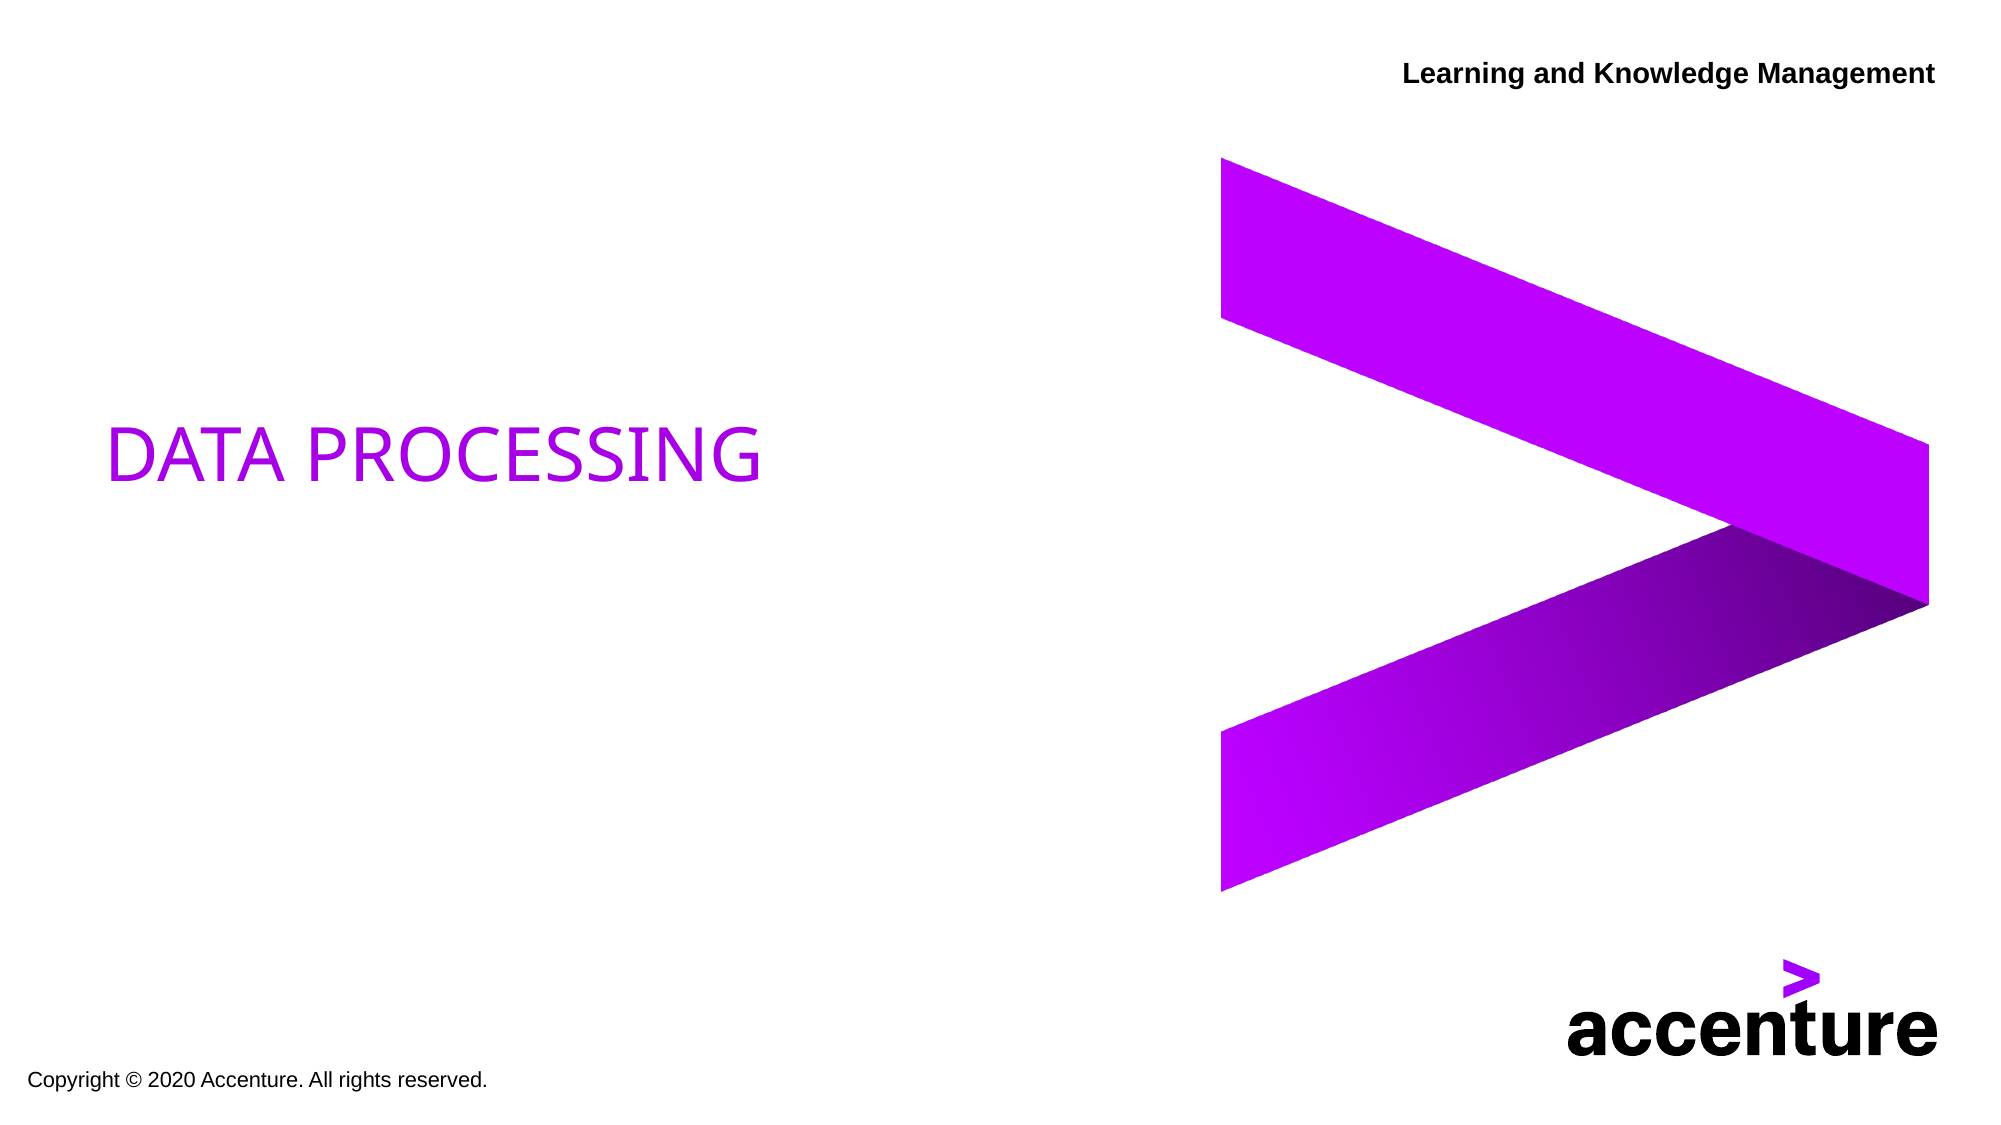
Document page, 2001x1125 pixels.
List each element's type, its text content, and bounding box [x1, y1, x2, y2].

picture [1221, 153, 1929, 896]
list Data processing [89, 423, 1066, 901]
